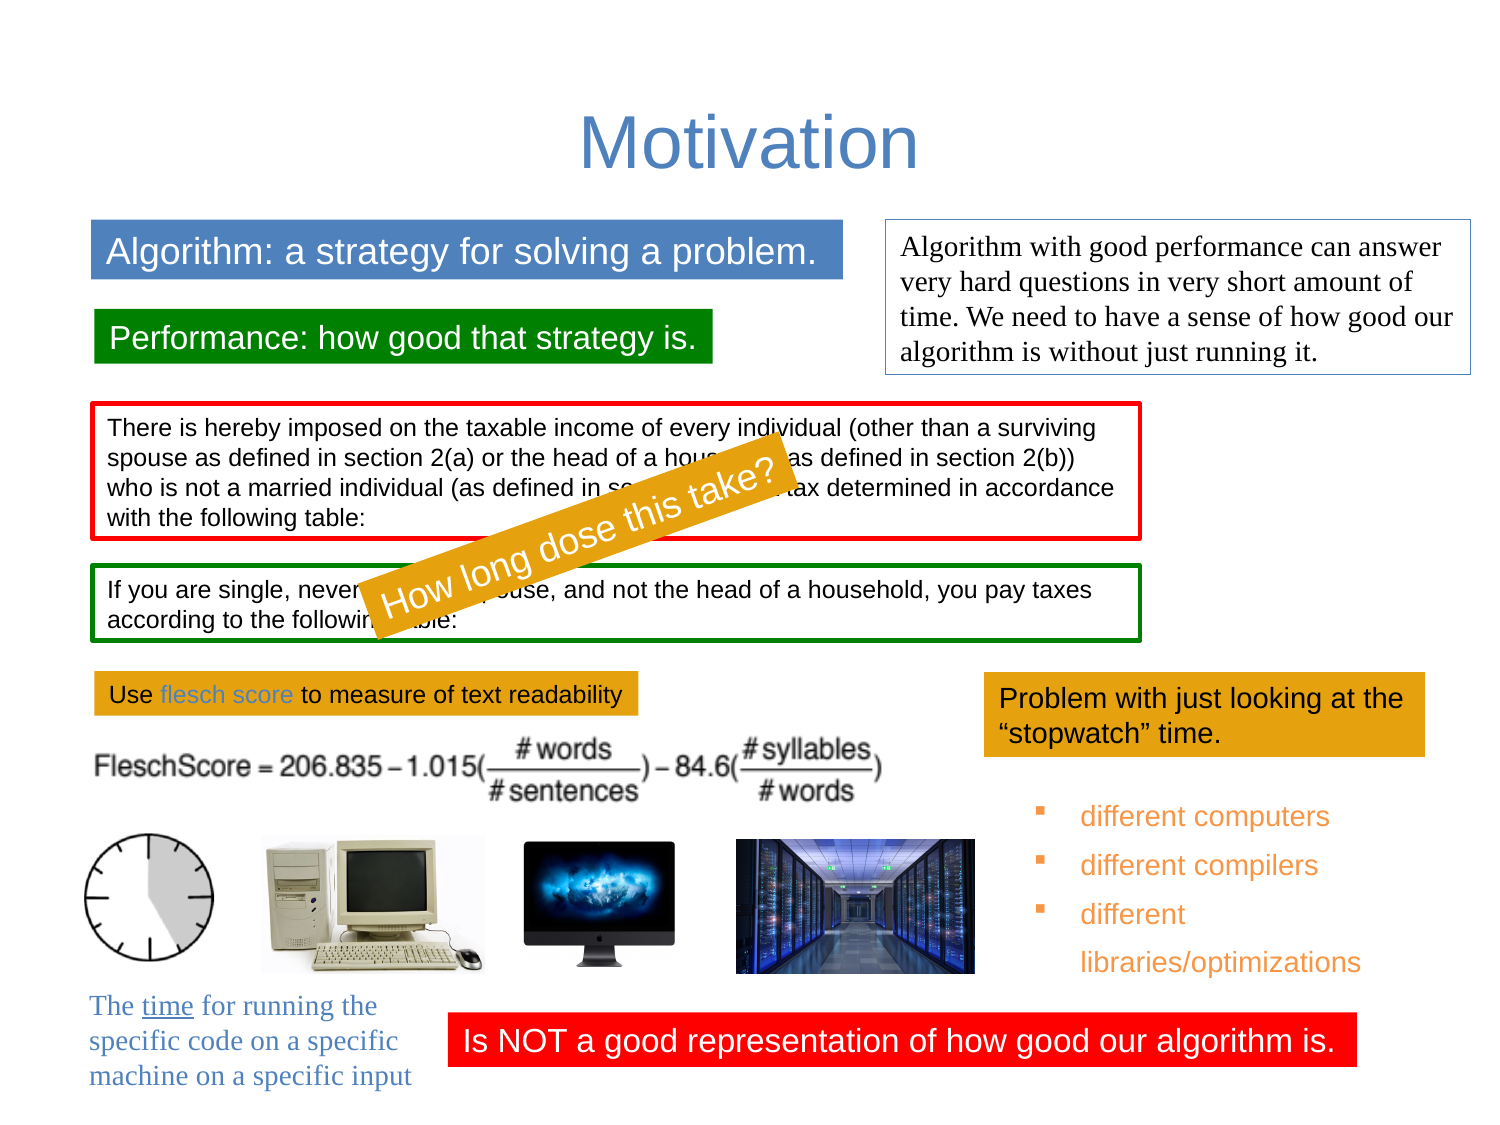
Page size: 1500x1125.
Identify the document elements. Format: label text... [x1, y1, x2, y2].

picture [74, 830, 220, 967]
picture [736, 839, 975, 974]
picture [260, 834, 486, 974]
text_box Problem with just looking at the “stopwatch” time. [984, 672, 1425, 757]
text_box Is NOT a good representation of how good our algorithm is. [448, 1012, 1357, 1067]
text_box [732, 390, 771, 447]
text_box How long dose this take? [357, 431, 799, 640]
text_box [92, 729, 886, 804]
text_box There is hereby imposed on the taxable income of every individual (other than a surviving spouse as defined in section 2(a) or the head of a household as defined in section 2(b)) who is not a married individual (as defined in section 7703) a tax determined in accordance with the following table: [660, 403, 1140, 539]
text_box The time for running the specific code on a specific machine on a specific input [74, 978, 448, 1099]
title Motivation [75, 45, 1425, 233]
text_box different computers different compilers different libraries/optimizations [1018, 775, 1440, 987]
text_box Performance: how good that strategy is. [94, 308, 713, 364]
text_box Use flesch score to measure of text readability [94, 671, 639, 716]
picture [514, 834, 686, 969]
text_box Algorithm with good performance can answer very hard questions in very short amount of time. We need to have a sense of how good our algorithm is without just running it. [885, 219, 1471, 375]
text_box If you are single, never lost your spouse, and not the head of a household, you pay taxes according to the following table: [92, 565, 1140, 641]
text_box There is hereby imposed on the taxable income of every individual (other than a surviving spouse as defined in section 2(a) or the head of a household as defined in section 2(b)) who is not a married individual (as defined in section 7703) a tax determined in accordance with the following table: [92, 403, 732, 539]
text_box Algorithm: a strategy for solving a problem. [91, 219, 843, 280]
